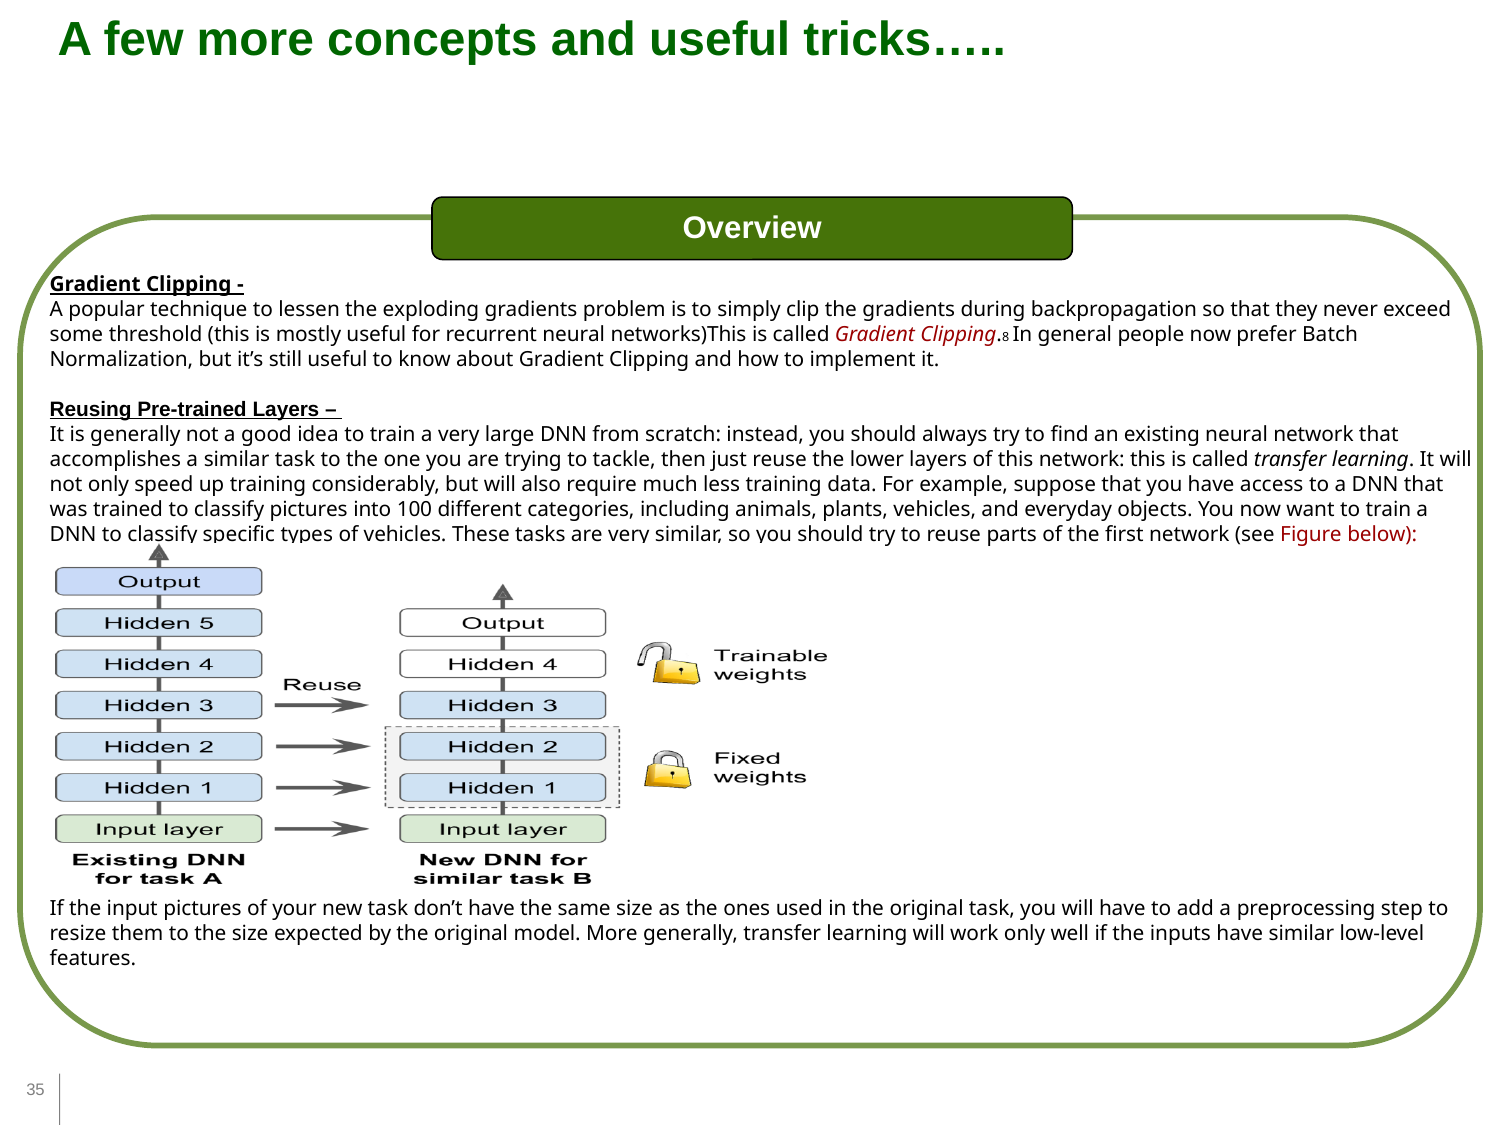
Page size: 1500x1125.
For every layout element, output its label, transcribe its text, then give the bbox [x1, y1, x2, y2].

text_box [90, 1028, 1410, 1046]
picture [55, 543, 827, 884]
text_box [1068, 217, 1445, 263]
title A few more concepts and useful tricks….. [42, 0, 1443, 163]
text_box Gradient Clipping - A popular technique to lessen the exploding gradients problem is to simply clip the gradients during backpropagation so that they never exceed some threshold (this is mostly useful for recurrent neural networks)This is called Gradient Clipping.8 In general people now prefer Batch Normalization, but it’s still useful to know about Gradient Clipping and how to implement it. Reusing Pre-trained Layers – It is generally not a good idea to train a very large DNN from scratch: instead, you should always try to find an existing neural network that accomplishes a similar task to the one you are trying to tackle, then just reuse the lower layers of this network: this is called transfer learning. It will not only speed up training considerably, but will also require much less training data. For example, suppose that you have access to a DNN that was trained to classify pictures into 100 different categories, including animals, plants, vehicles, and everyday objects. You now want to train a DNN to classify specific types of vehicles. These tasks are very similar, so you should try to reuse parts of the first network (see Figure below): If the input pictures of your new task don’t have the same size as the ones used in the original task, you will have to add a preprocessing step to resize them to the size expected by the original model. More generally, transfer learning will work only well if the inputs have similar low-level features. [34, 263, 1495, 1028]
text_box Overview [431, 197, 1073, 259]
text_box [20, 294, 34, 969]
text_box [55, 259, 1440, 263]
text_box [59, 217, 437, 259]
